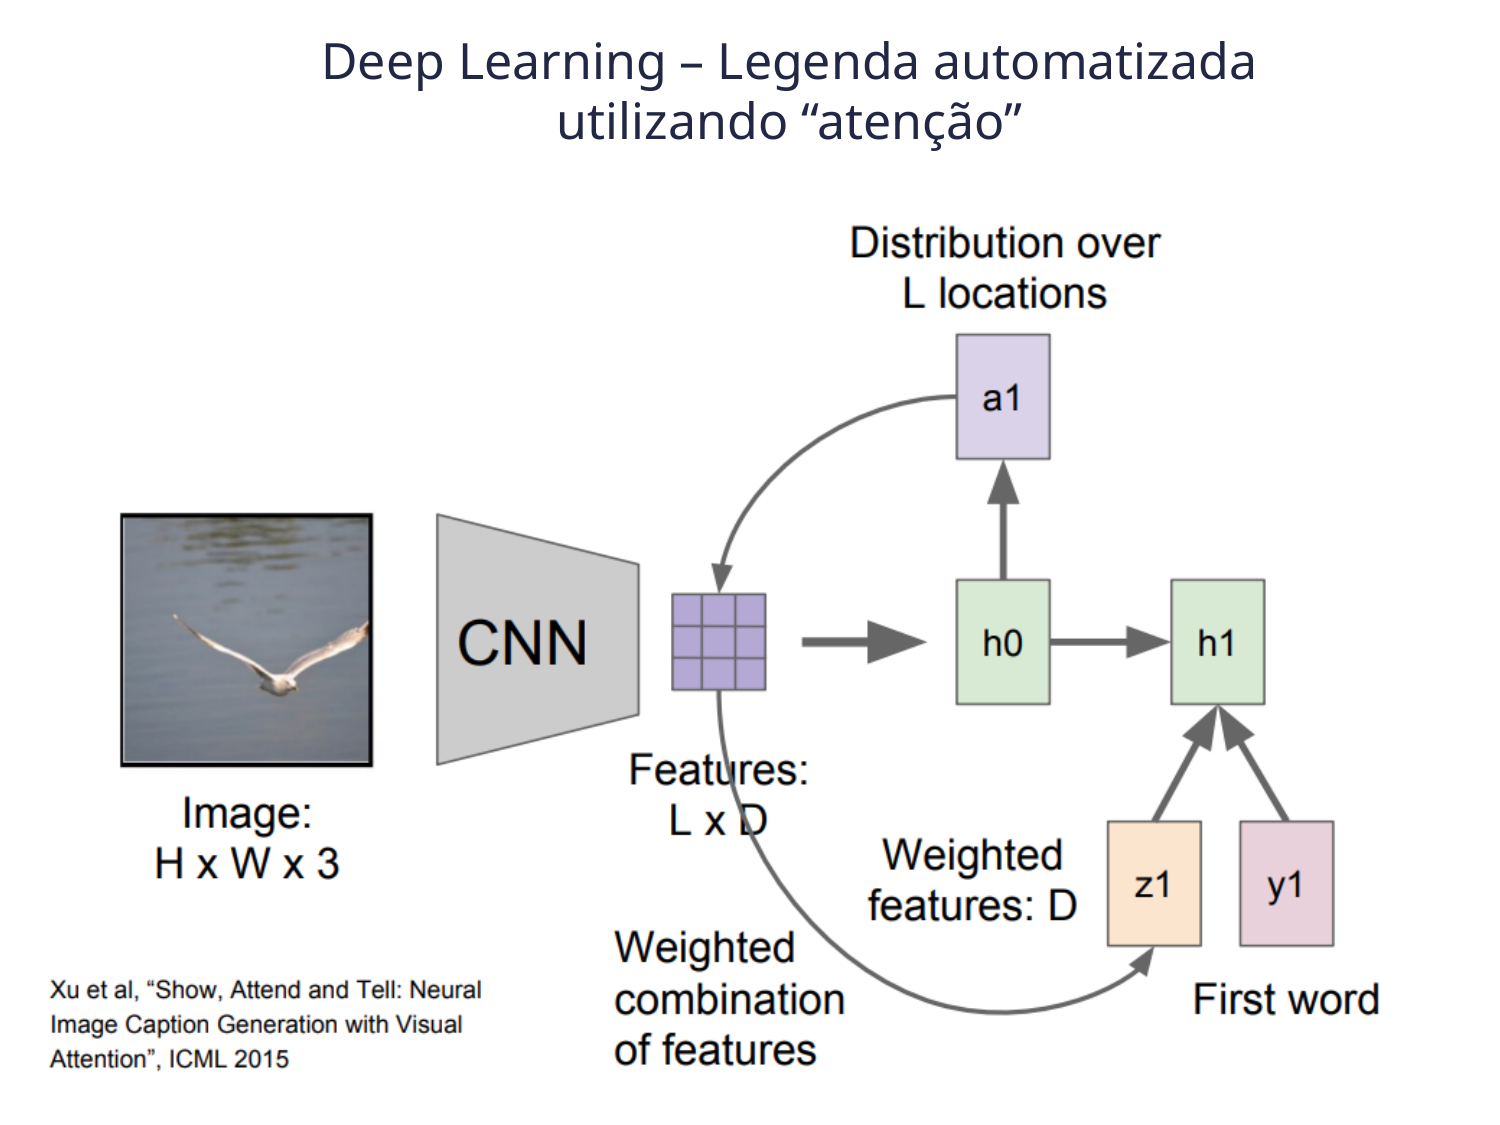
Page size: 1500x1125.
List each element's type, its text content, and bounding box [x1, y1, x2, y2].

title Deep Learning – Legenda automatizada utilizando “atenção” [210, 81, 1369, 166]
picture [40, 207, 1400, 1085]
